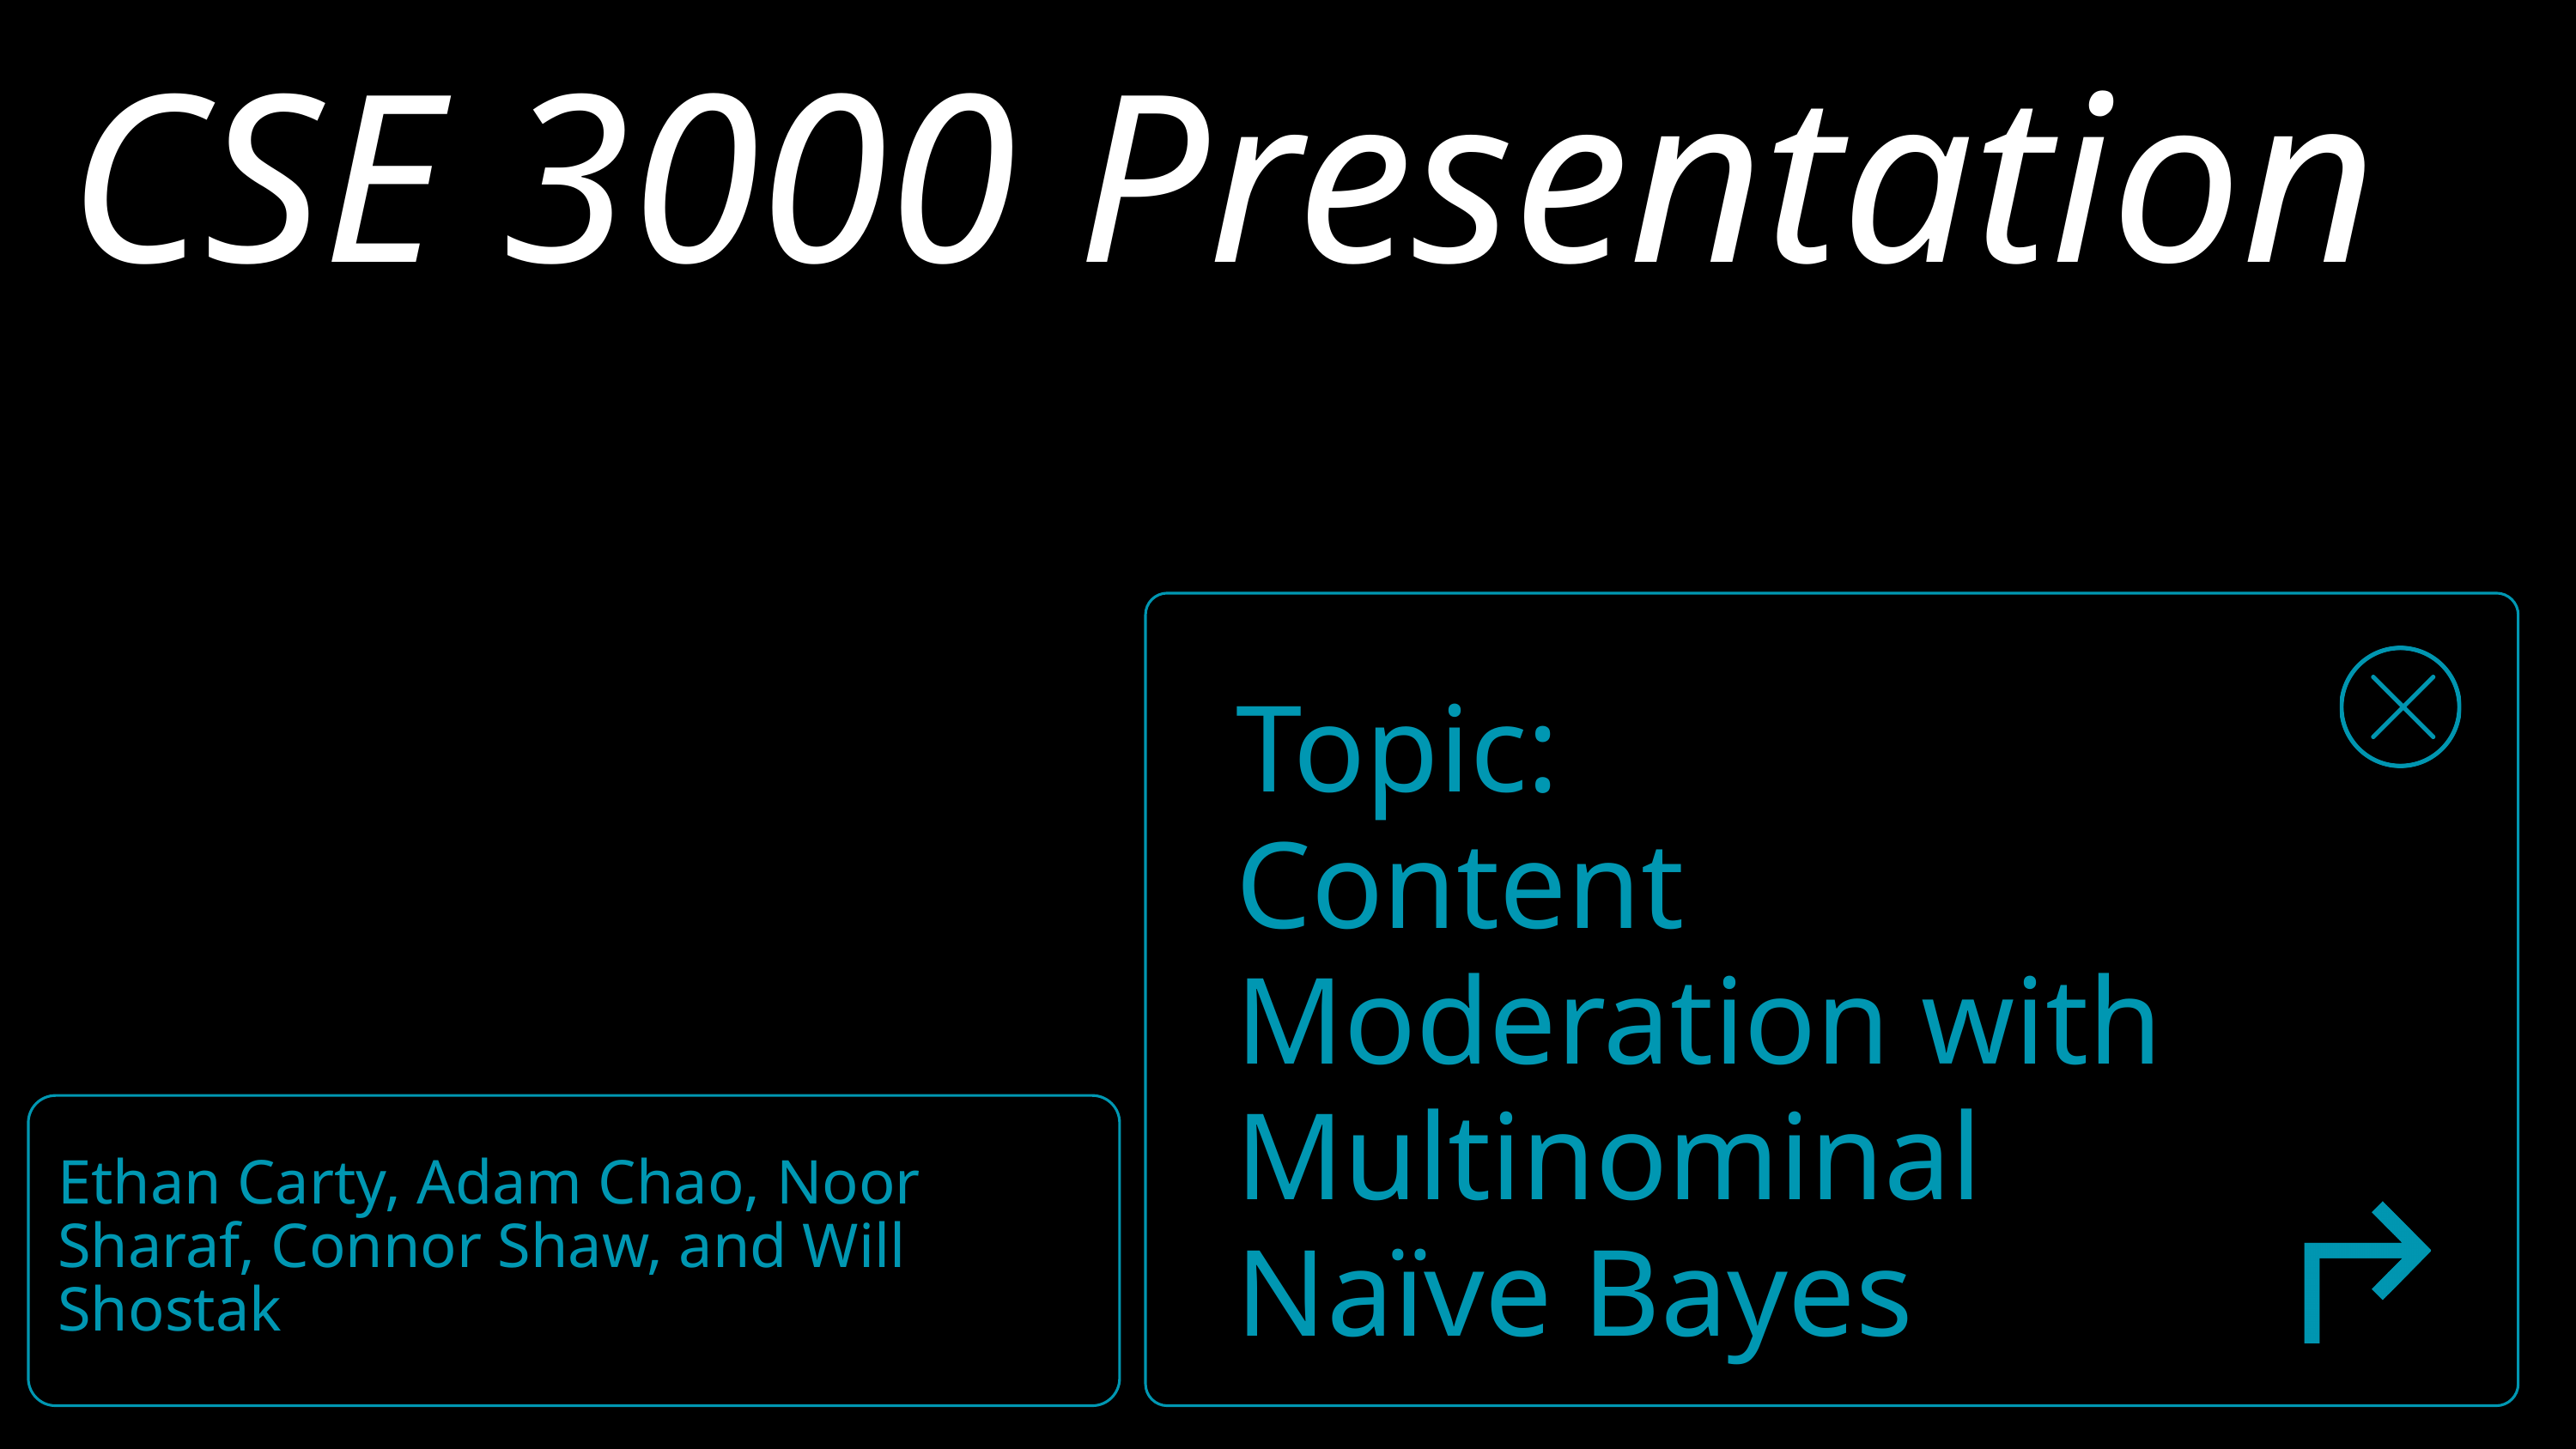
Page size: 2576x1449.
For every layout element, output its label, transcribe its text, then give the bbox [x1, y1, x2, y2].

text_box CSE 3000 Presentation [68, 80, 2518, 309]
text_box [27, 1094, 1121, 1406]
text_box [1145, 592, 2518, 1406]
